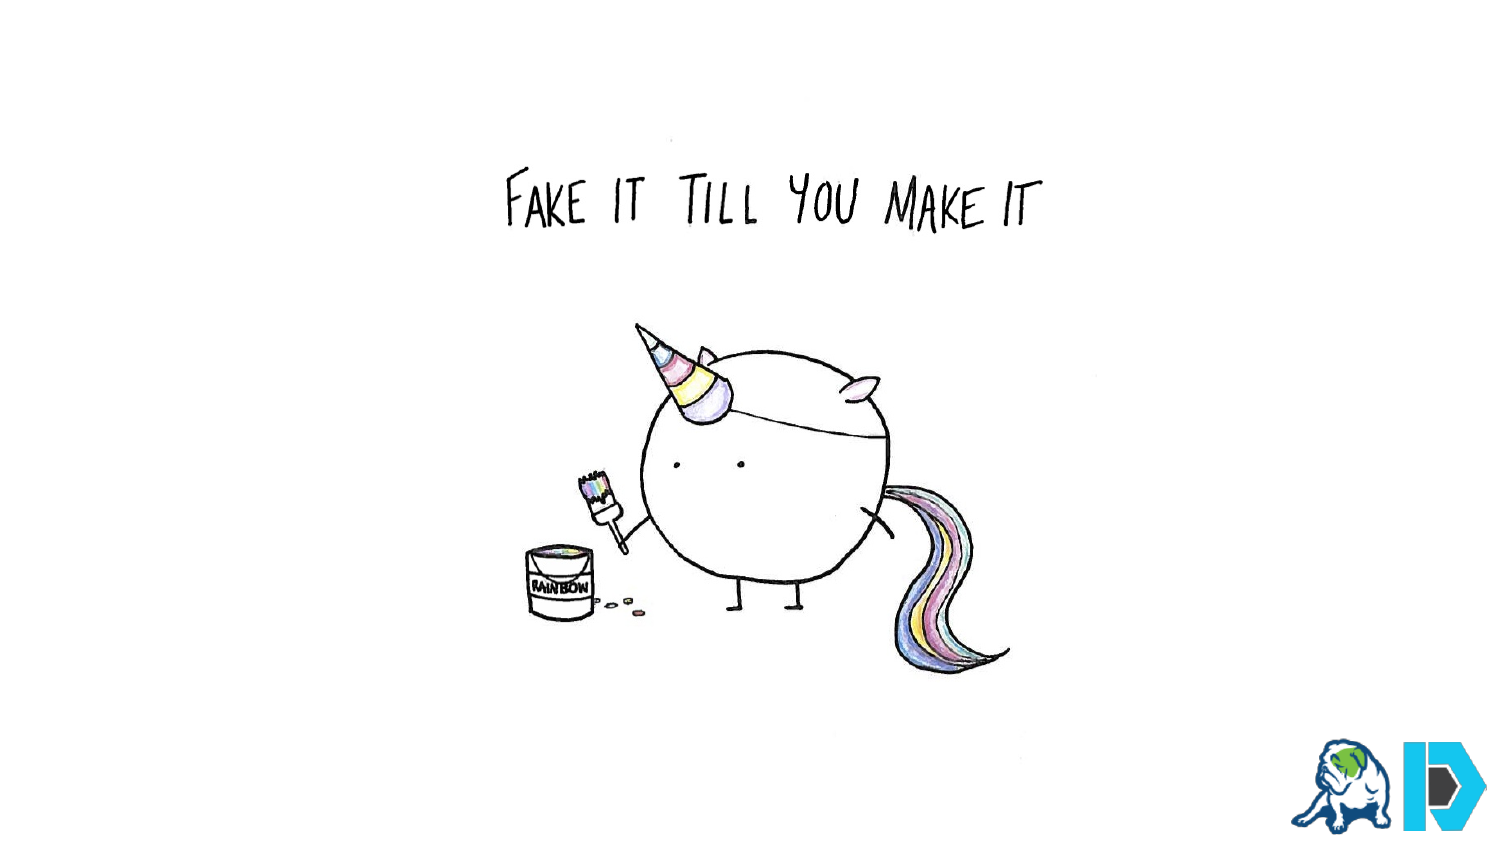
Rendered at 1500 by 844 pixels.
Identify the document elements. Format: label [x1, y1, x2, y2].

picture [401, 78, 1099, 765]
picture [1291, 738, 1487, 836]
